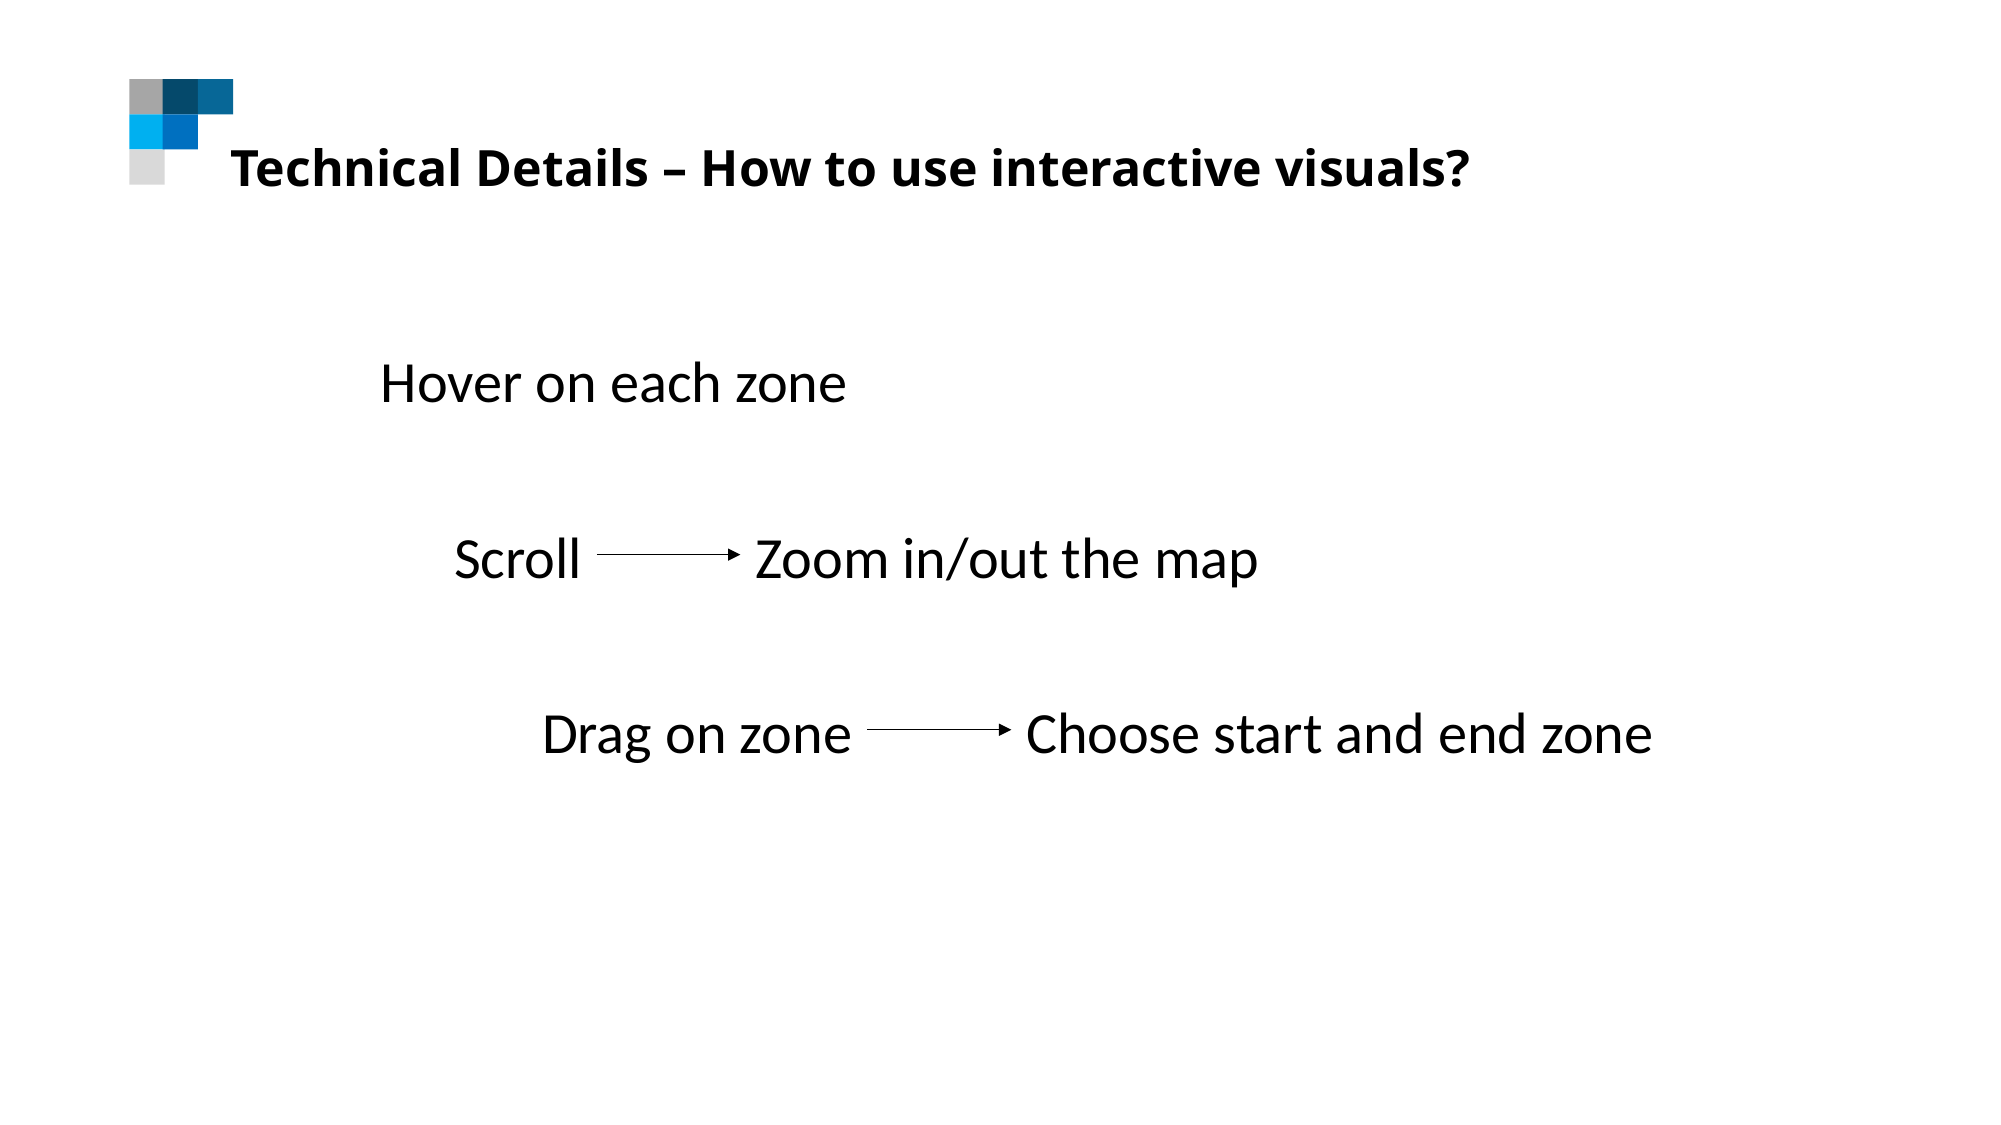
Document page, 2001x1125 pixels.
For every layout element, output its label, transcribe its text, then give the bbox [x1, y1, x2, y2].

text_box Scroll [439, 512, 597, 597]
text_box Hover on each zone [366, 337, 863, 422]
text_box Drag on zone [527, 687, 868, 773]
text_box Choose start and end zone [1011, 687, 1669, 773]
text_box Technical Details – How to use interactive visuals? [215, 129, 1858, 204]
text_box Zoom in/out the map [740, 512, 1275, 597]
